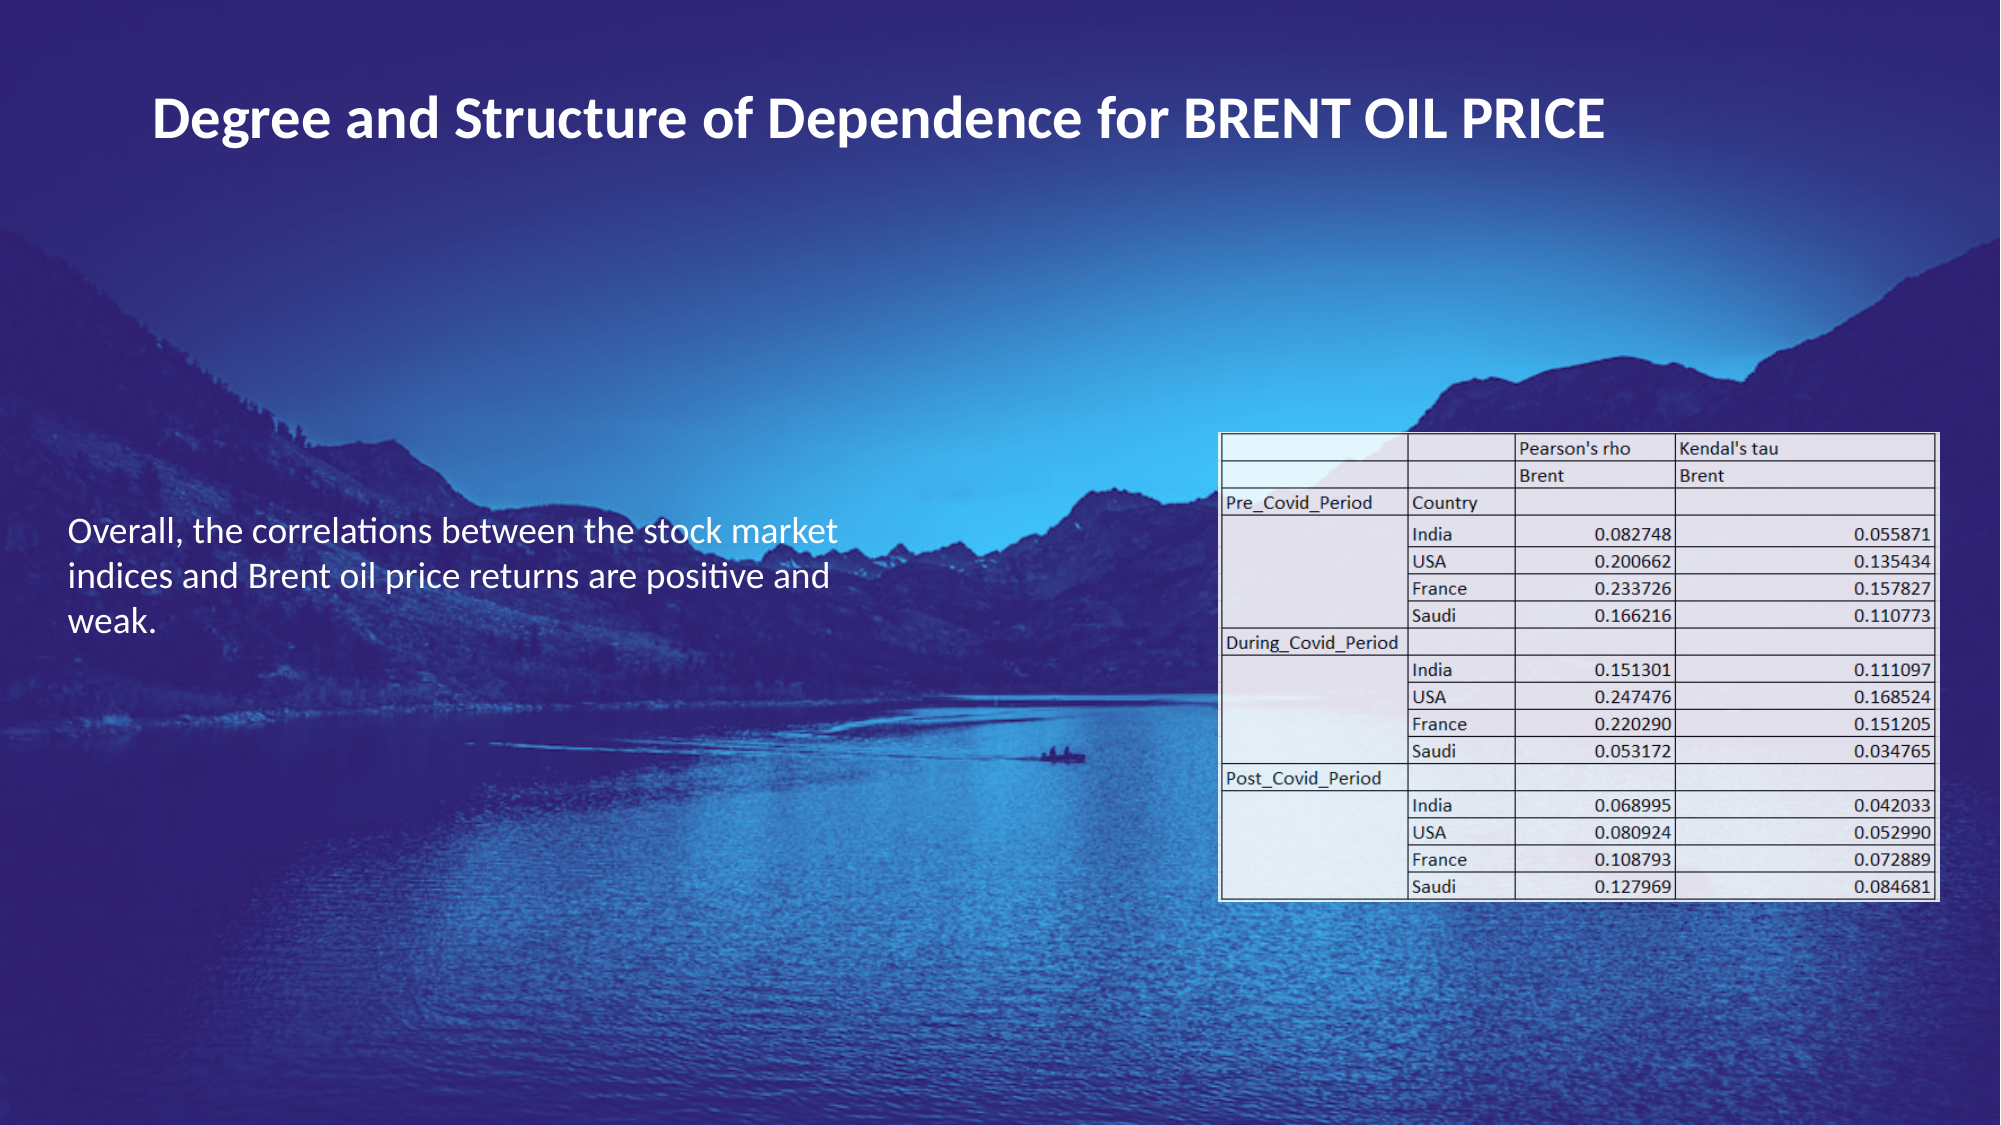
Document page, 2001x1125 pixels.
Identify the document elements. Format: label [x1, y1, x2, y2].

picture [0, 0, 2000, 1125]
list [1217, 432, 1940, 902]
